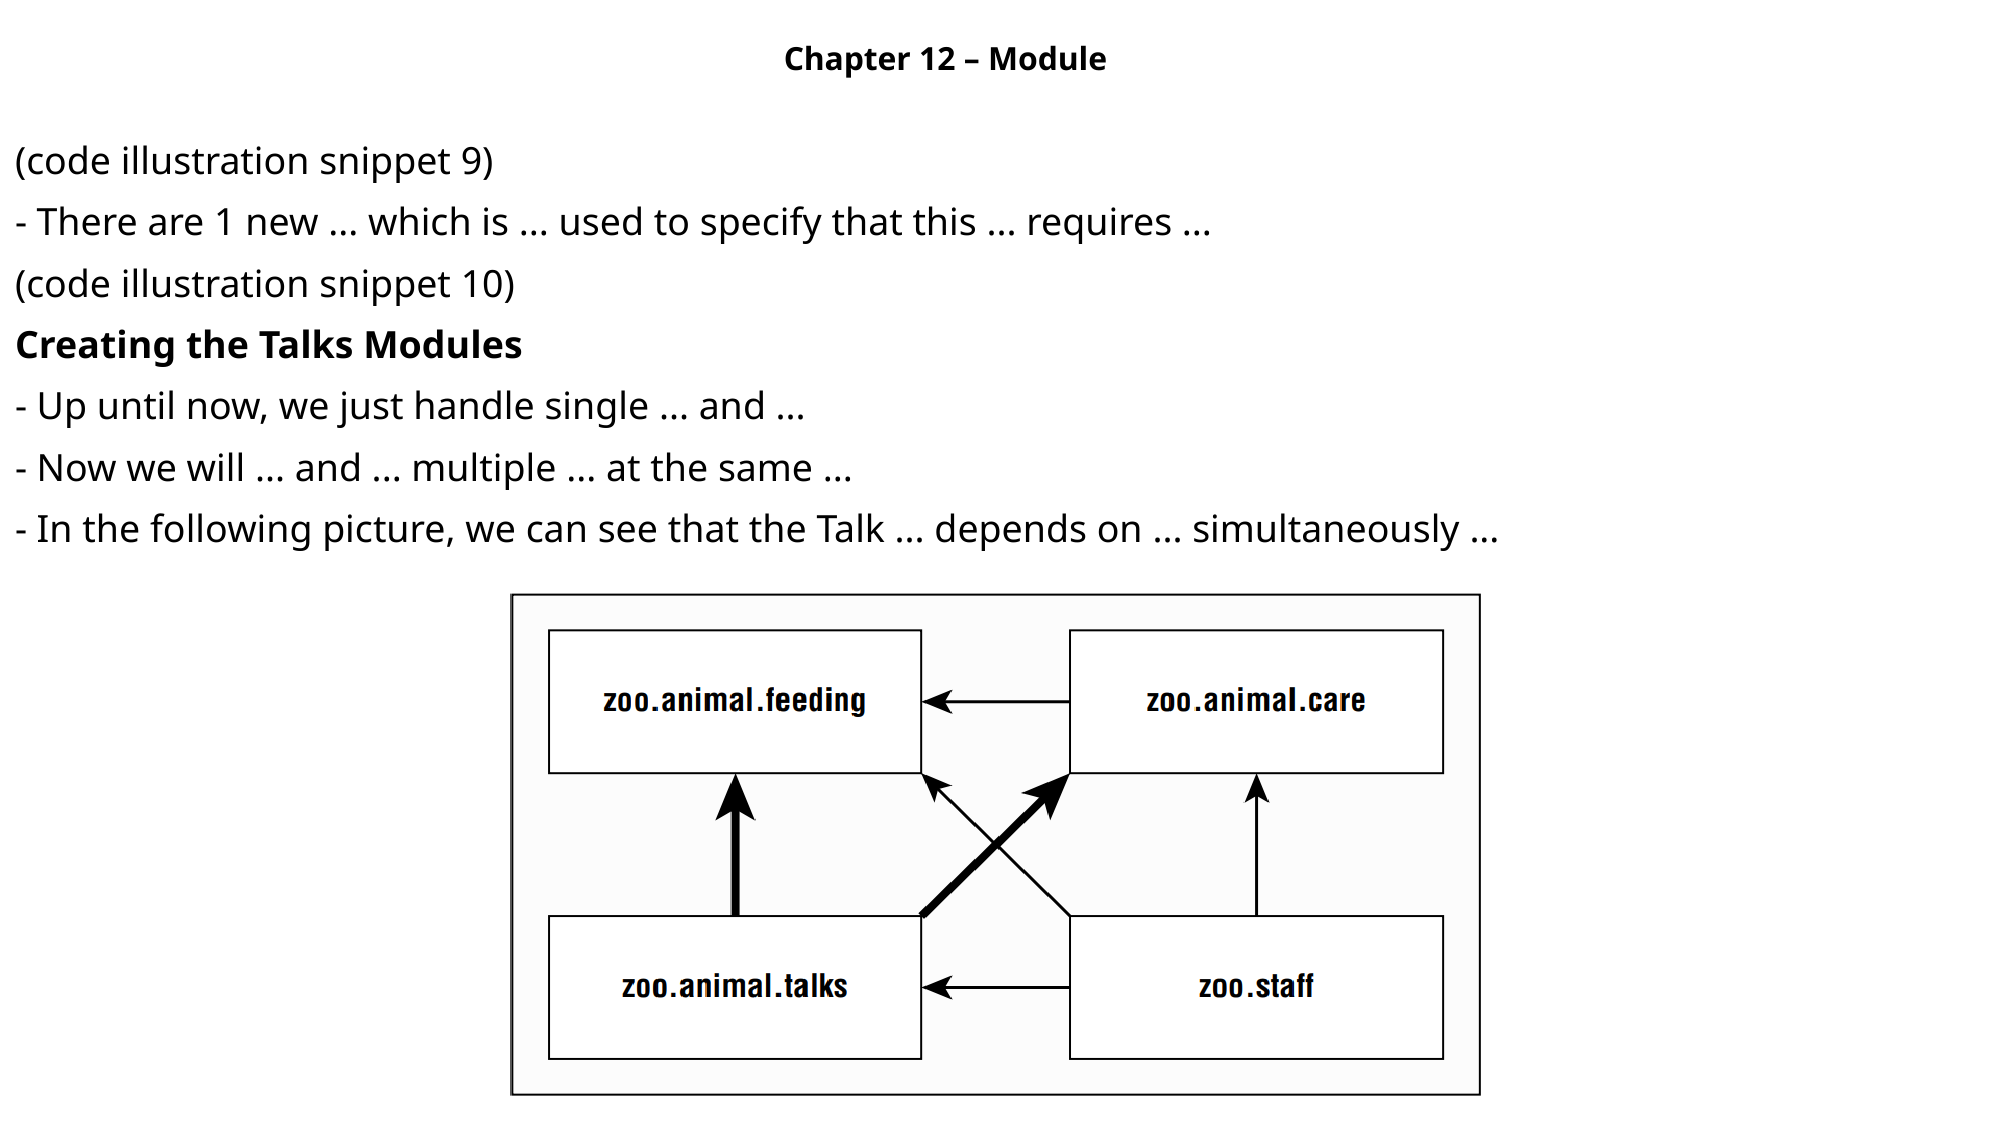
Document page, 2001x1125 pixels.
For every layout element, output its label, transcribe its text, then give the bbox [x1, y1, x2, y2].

text_box (code illustration snippet 9) - There are 1 new ... which is ... used to specify that this ... requires ... (code illustration snippet 10) Creating the Talks Modules - Up until now, we just handle single ... and ... - Now we will ... and ... multiple ... at the same ... - In the following picture, we can see that the Talk ... depends on ... simultaneously ... [0, 134, 2000, 1125]
picture [486, 561, 1513, 1125]
subtitle Chapter 12 – Module [24, 35, 1866, 86]
